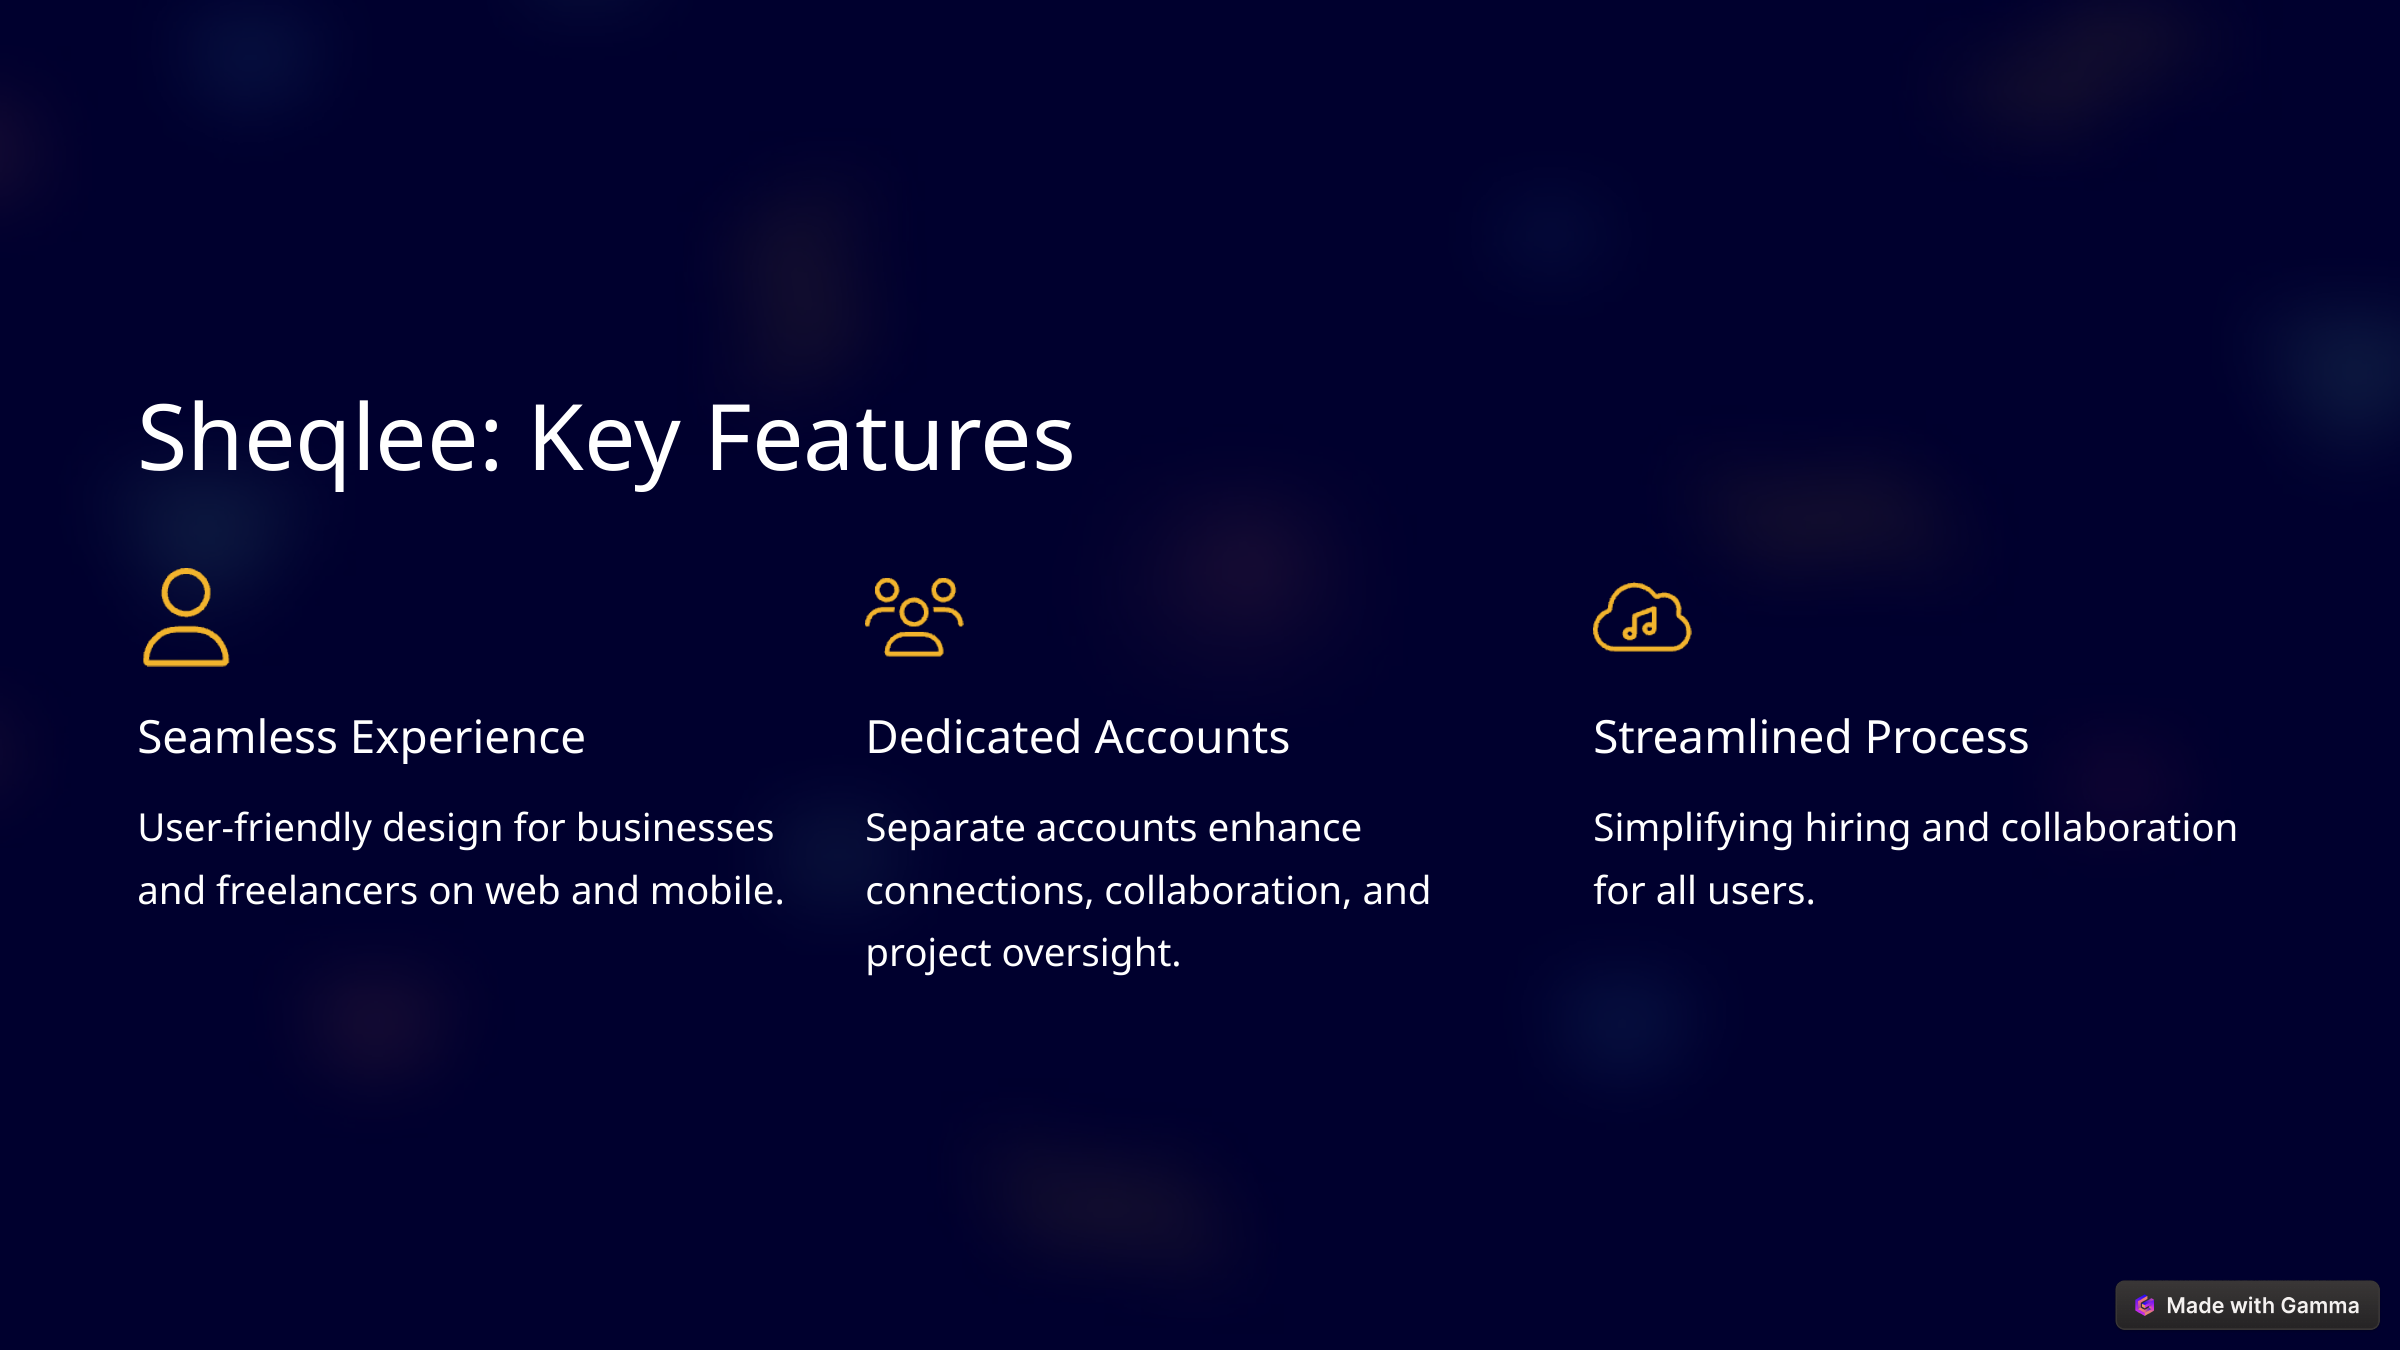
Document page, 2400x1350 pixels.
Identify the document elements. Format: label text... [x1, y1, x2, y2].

text_box Separate accounts enhance connections, collaboration, and project oversight. [865, 787, 1535, 976]
text_box User-friendly design for businesses and freelancers on web and mobile. [137, 787, 807, 913]
text_box Streamlined Process [1593, 705, 2056, 764]
picture [137, 568, 236, 667]
text_box Simplifying hiring and collaboration for all users. [1593, 787, 2263, 913]
text_box Dedicated Accounts [865, 705, 1328, 764]
text_box Sheqlee: Key Features [137, 374, 1069, 490]
picture [1593, 568, 1692, 667]
picture [2106, 1271, 2389, 1339]
text_box Seamless Experience [137, 705, 600, 764]
picture [865, 568, 964, 667]
